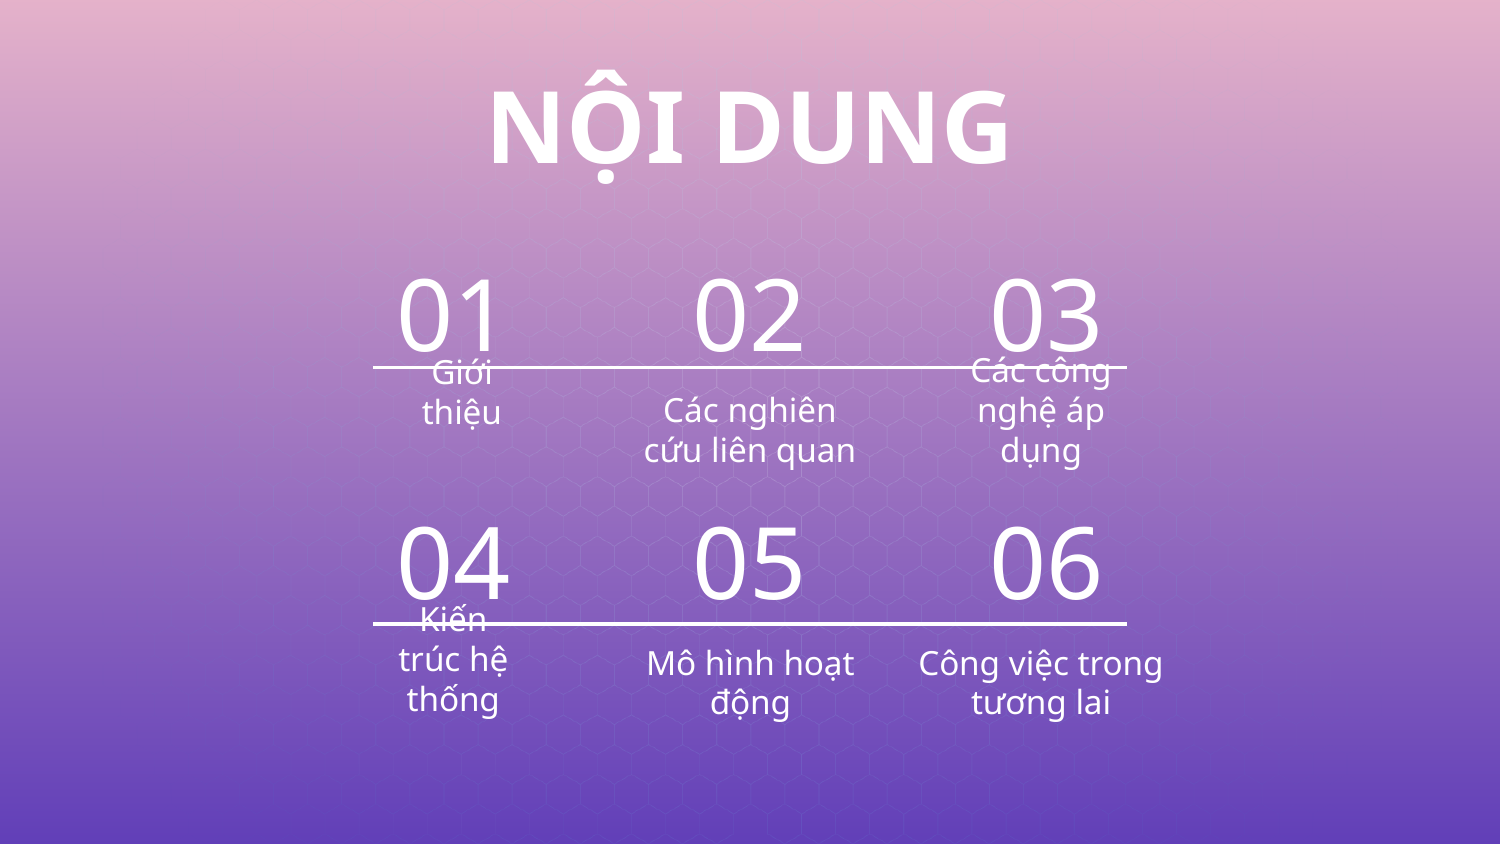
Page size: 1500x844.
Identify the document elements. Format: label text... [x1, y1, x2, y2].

title 03 [902, 264, 1191, 359]
text_box Các nghiên cứu liên quan [625, 421, 875, 484]
text_box Công việc trong tương lai [897, 634, 1185, 730]
text_box Kiến trúc hệ thống [370, 672, 537, 734]
text_box 04 [309, 511, 598, 607]
picture [102, 0, 1398, 844]
title NỘI DUNG [184, 48, 1316, 204]
title 01 [309, 264, 598, 359]
text_box 05 [606, 511, 894, 607]
text_box Các công nghệ áp dụng [917, 436, 1166, 484]
text_box Giới thiệu [377, 385, 547, 447]
title 02 [606, 264, 894, 359]
text_box 06 [902, 511, 1191, 607]
text_box Mô hình hoạt động [607, 634, 894, 730]
